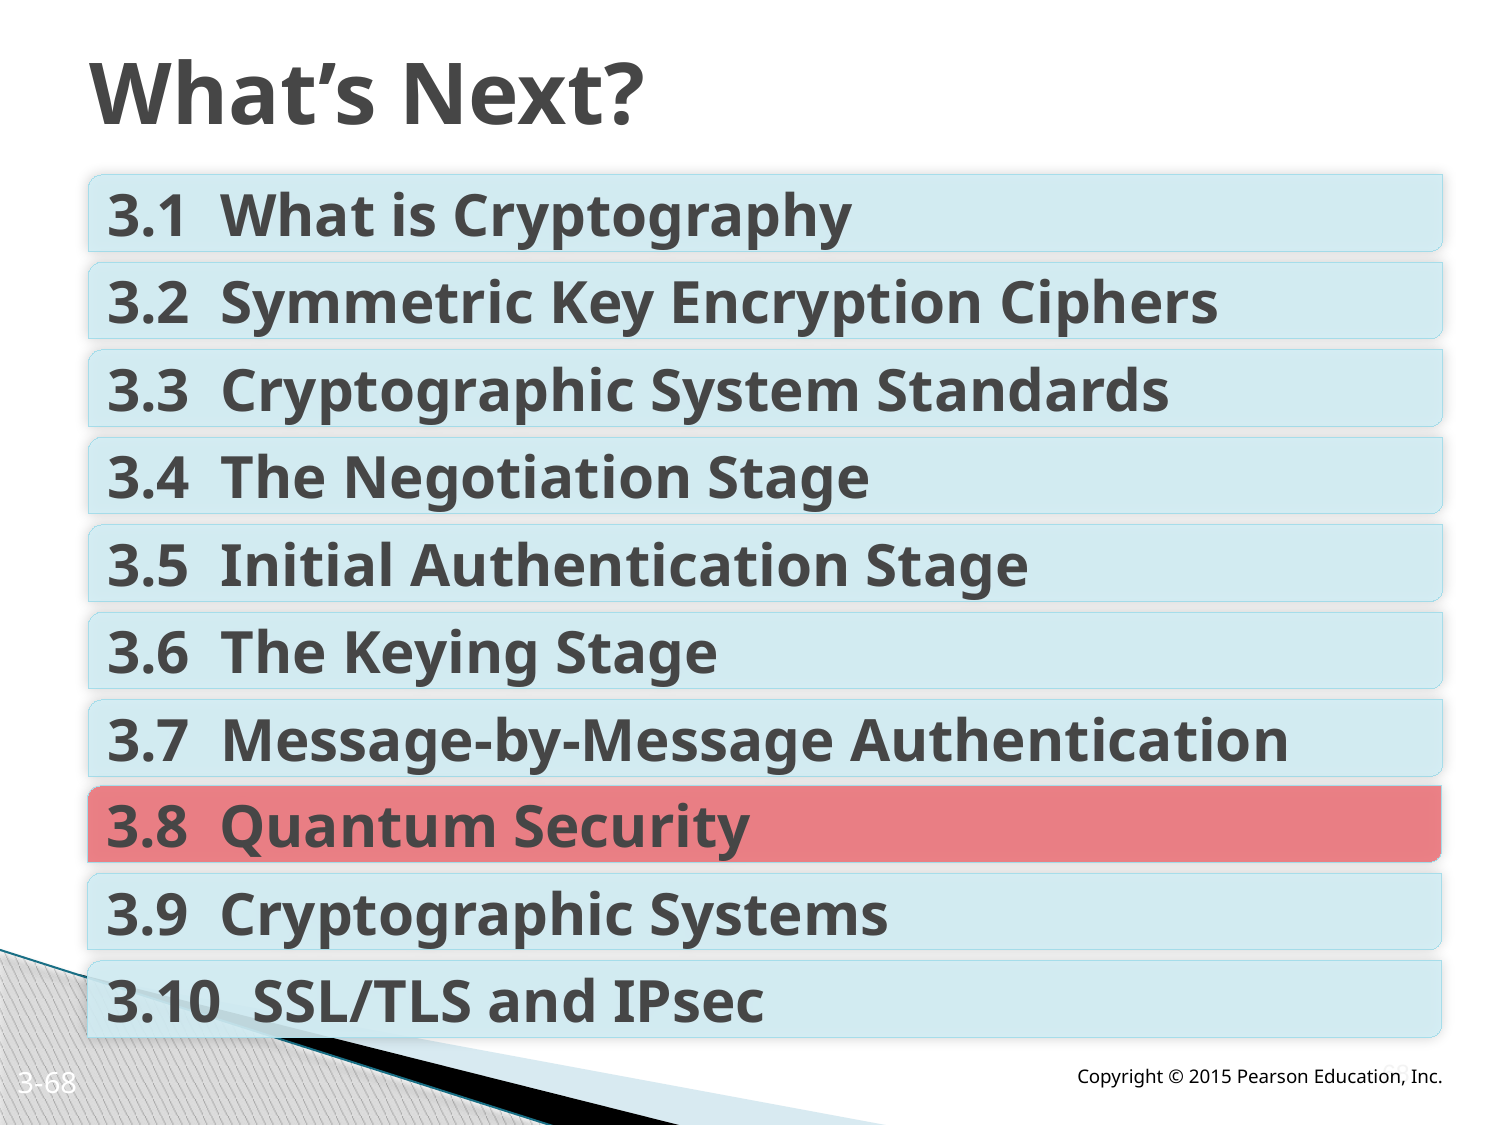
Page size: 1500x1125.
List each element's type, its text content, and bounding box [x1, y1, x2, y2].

text_box 3.10 SSL/TLS and IPsec [87, 960, 1442, 1038]
text_box 3.8 Quantum Security [87, 785, 1442, 863]
text_box 3.2 Symmetric Key Encryption Ciphers [88, 262, 1443, 339]
text_box 3.4 The Negotiation Stage [88, 437, 1443, 514]
title What’s Next? [75, 24, 1425, 155]
text_box 3.5 Initial Authentication Stage [88, 524, 1443, 602]
text_box 3.7 Message-by-Message Authentication [88, 699, 1443, 777]
text_box 3.1 What is Cryptography [88, 174, 1443, 252]
text_box 3.6 The Keying Stage [88, 612, 1443, 689]
text_box 3.9 Cryptographic Systems [87, 873, 1442, 950]
text_box 3.3 Cryptographic System Standards [88, 349, 1443, 427]
slide_number 3-67 [2, 1056, 178, 1120]
